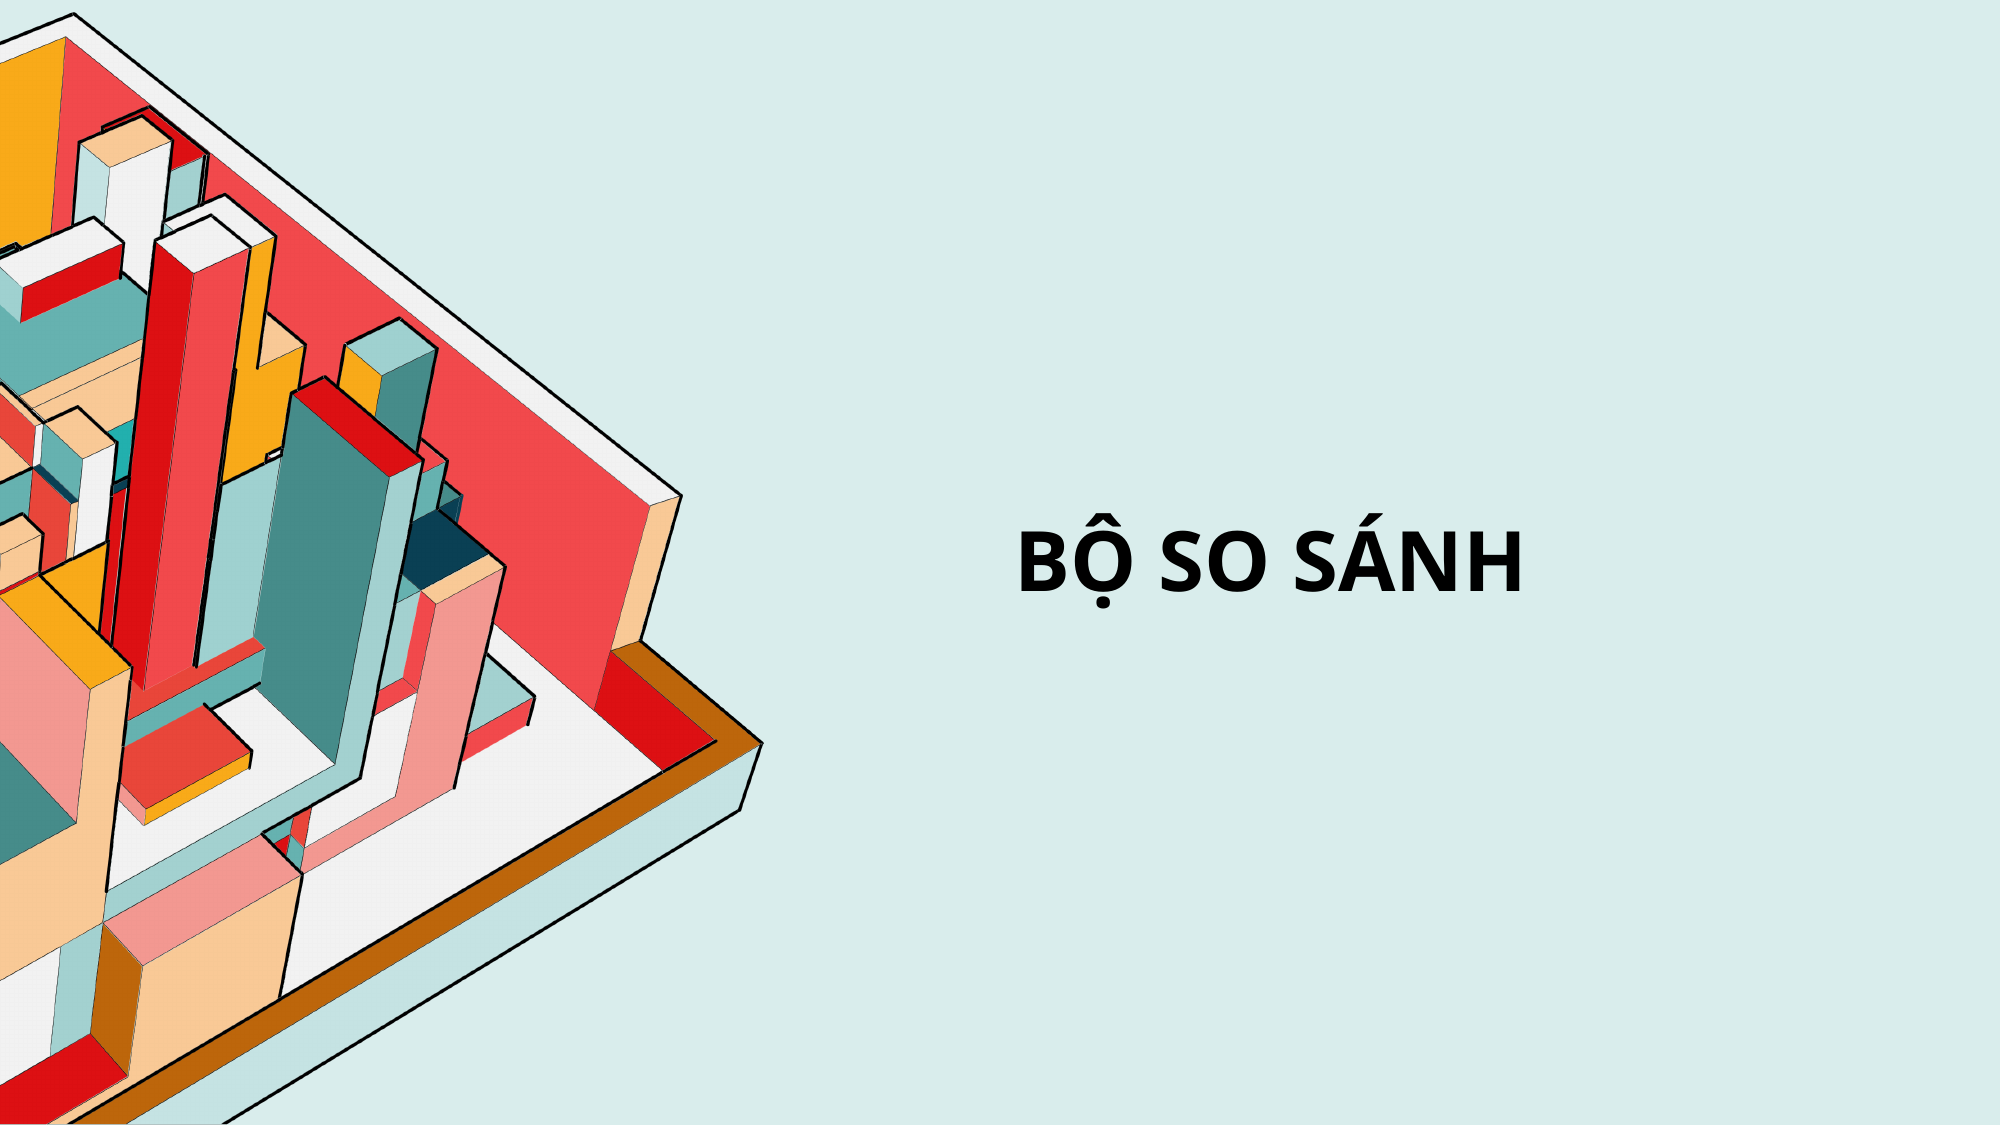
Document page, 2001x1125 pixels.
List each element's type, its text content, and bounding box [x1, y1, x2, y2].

picture [0, 0, 765, 1125]
title Bộ so sánh [999, 72, 1926, 617]
